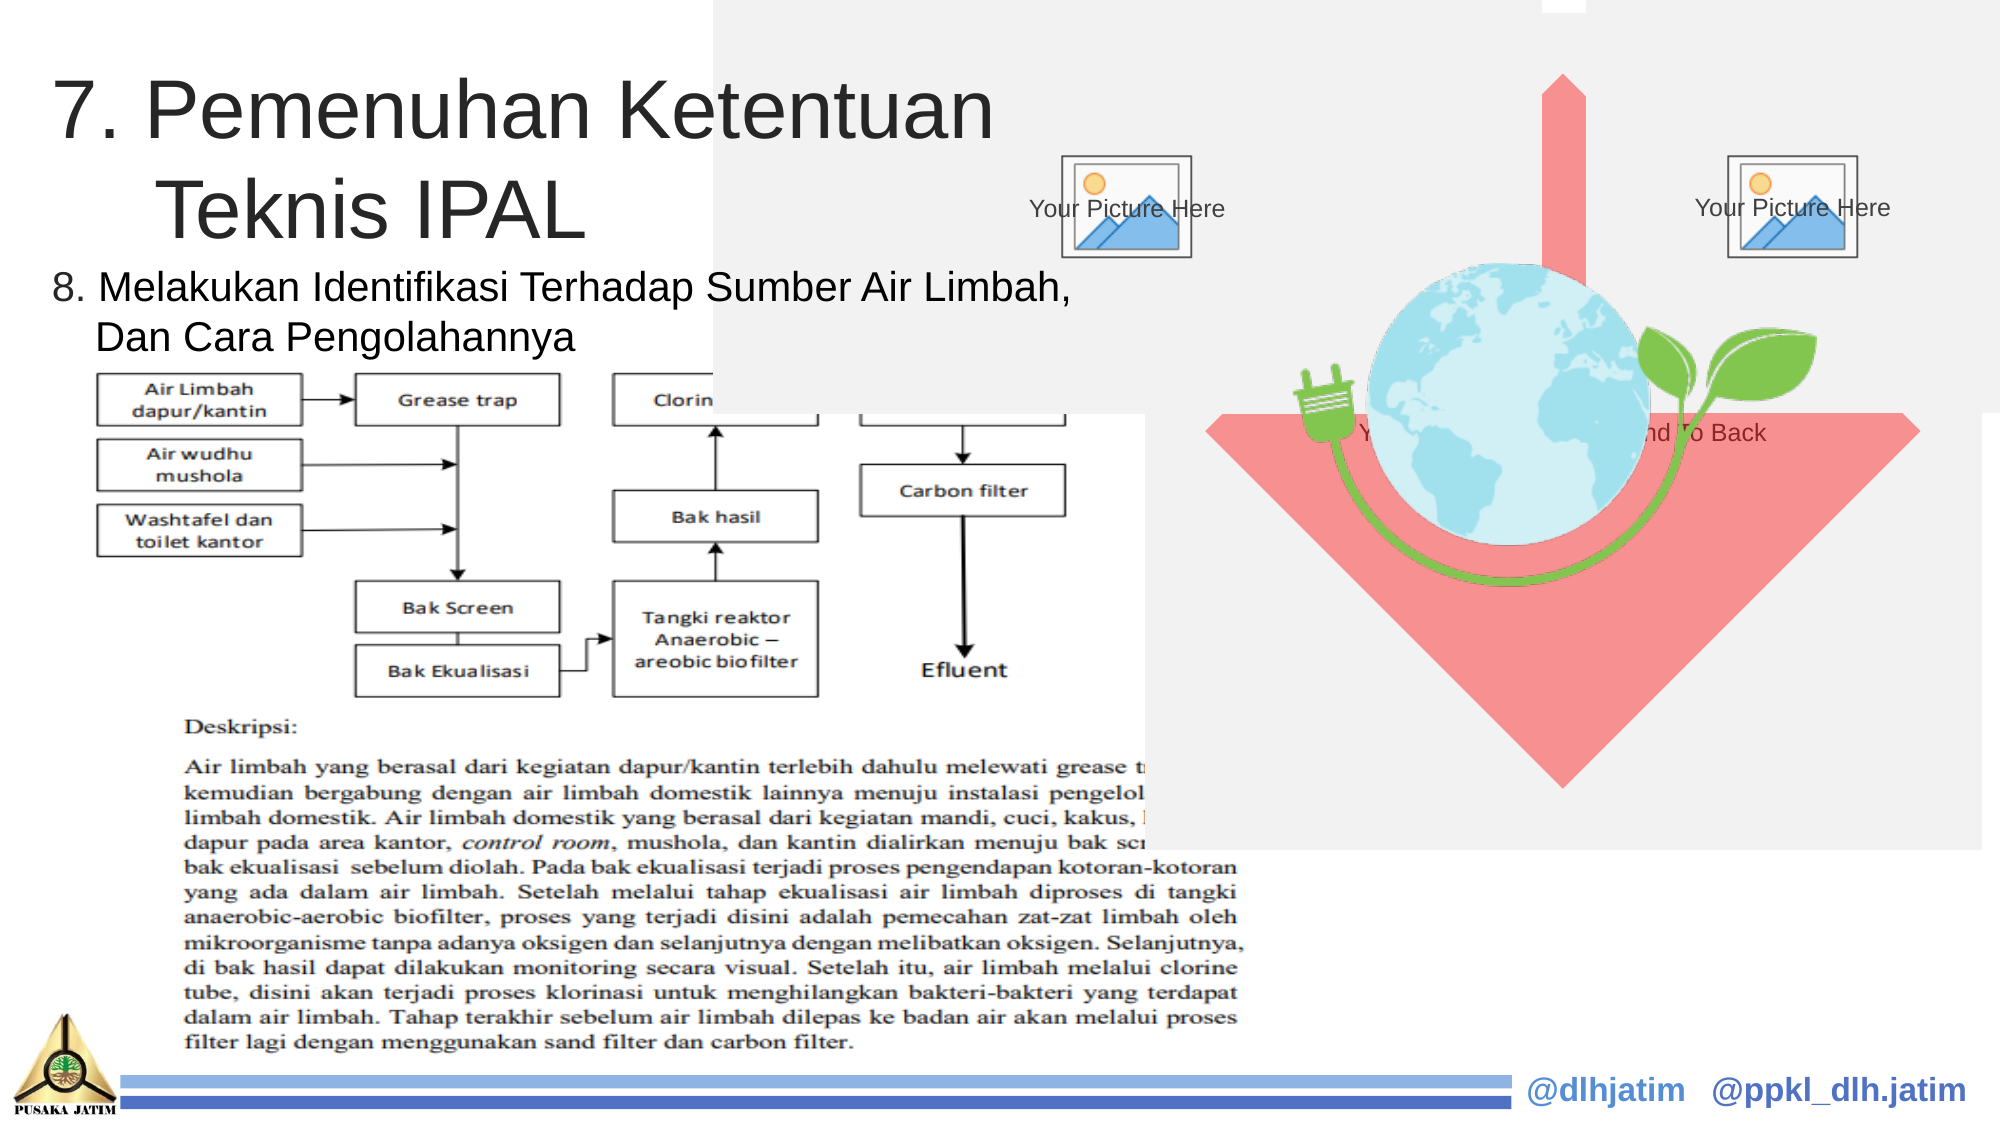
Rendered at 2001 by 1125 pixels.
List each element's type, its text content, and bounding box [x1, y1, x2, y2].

picture [11, 0, 2000, 1119]
text_box 8. Melakukan Identifikasi Terhadap Sumber Air Limbah, Dan Cara Pengolahannya [37, 263, 713, 367]
text_box @dlhjatim [1511, 1061, 1696, 1116]
text_box @ppkl_dlh.jatim [1696, 1061, 2000, 1116]
text_box [121, 1074, 1511, 1089]
text_box 7. Pemenuhan Ketentuan Teknis IPAL [37, 47, 713, 263]
text_box [121, 1095, 1512, 1110]
